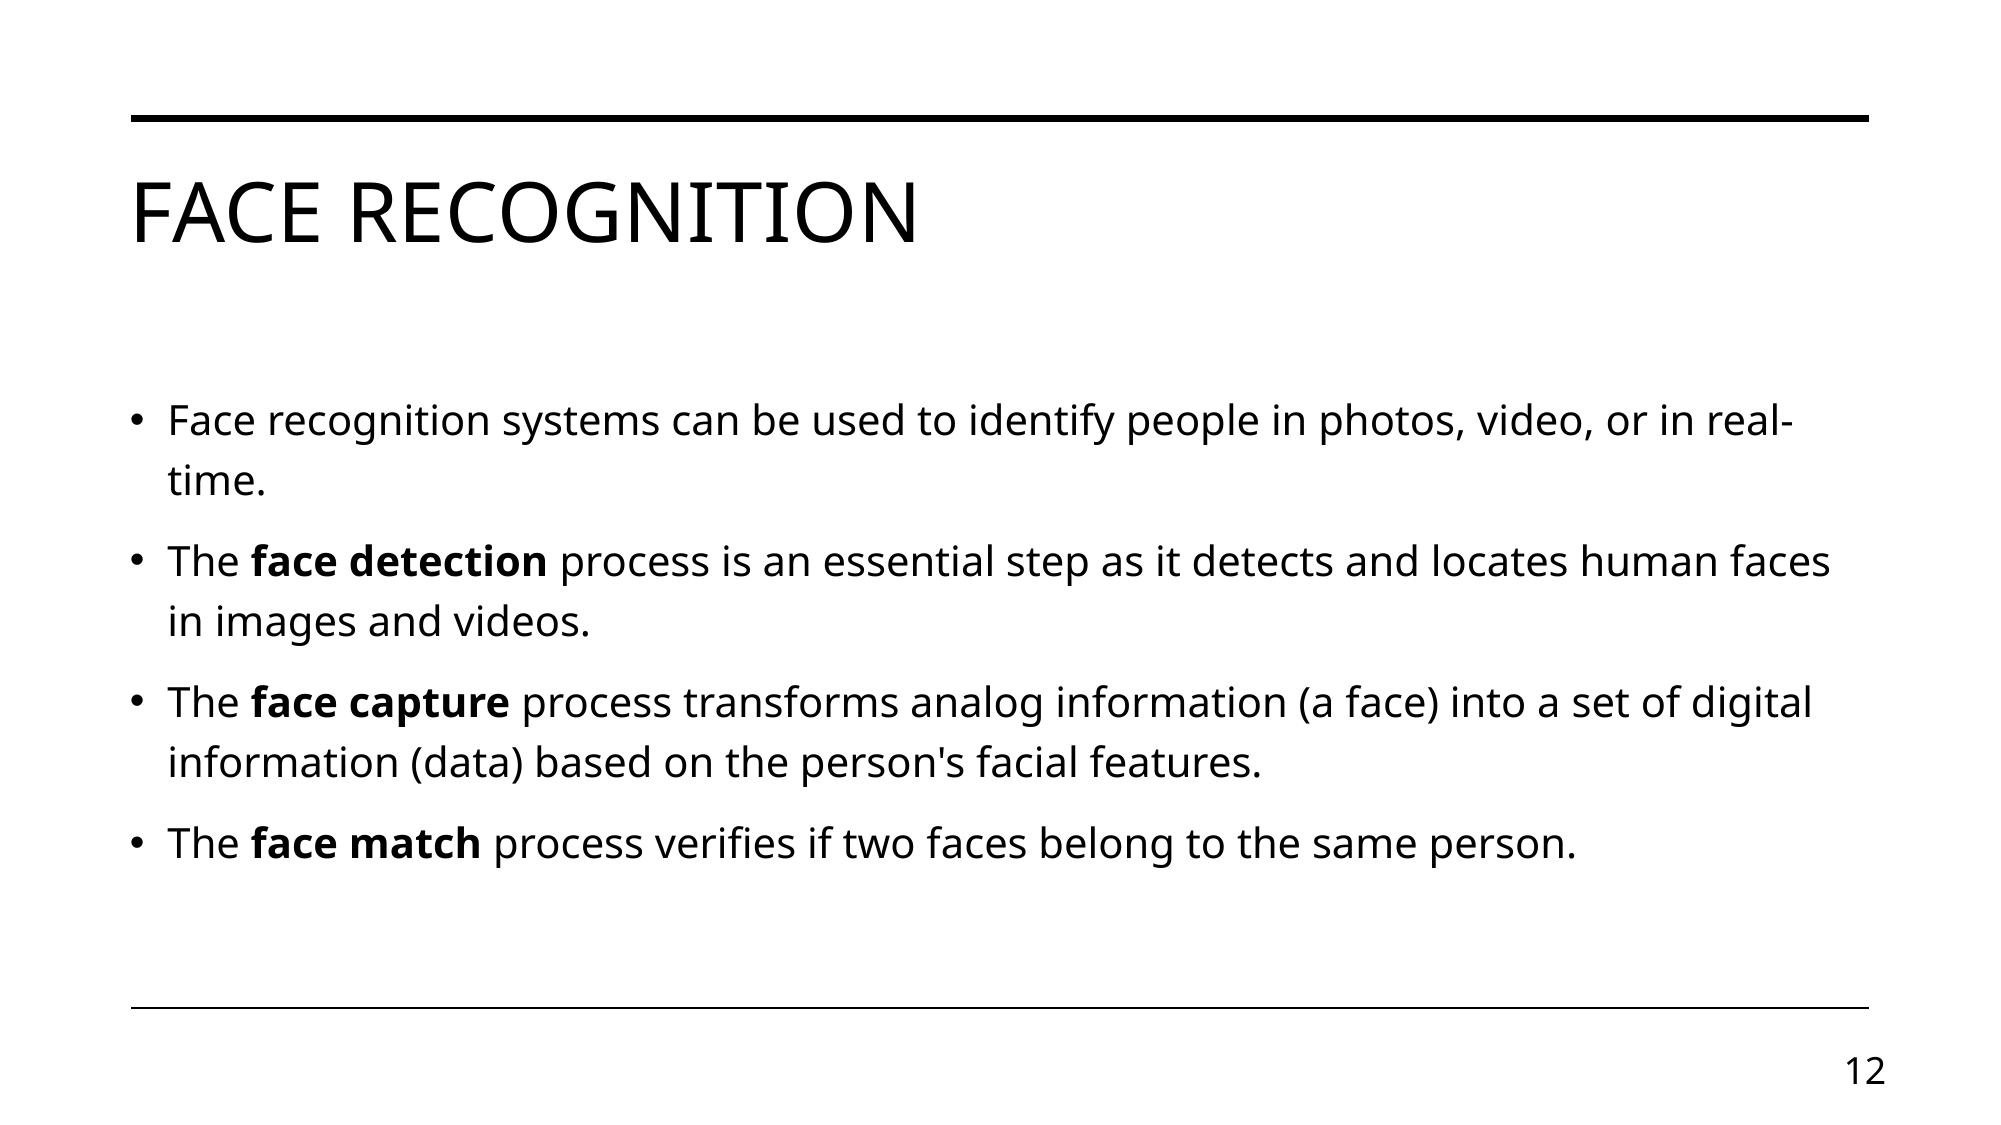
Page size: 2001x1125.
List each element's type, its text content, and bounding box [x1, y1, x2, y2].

slide_number 12 [1791, 1042, 1902, 1103]
list Face recognition systems can be used to identify people in photos, video, or in real-time. The face detection process is an essential step as it detects and locates human faces in images and videos. The face capture process transforms analog information (a face) into a set of digital information (data) based on the person's facial features. The face match process verifies if two faces belong to the same person. [114, 376, 1869, 973]
title Face recognition [114, 151, 1869, 376]
